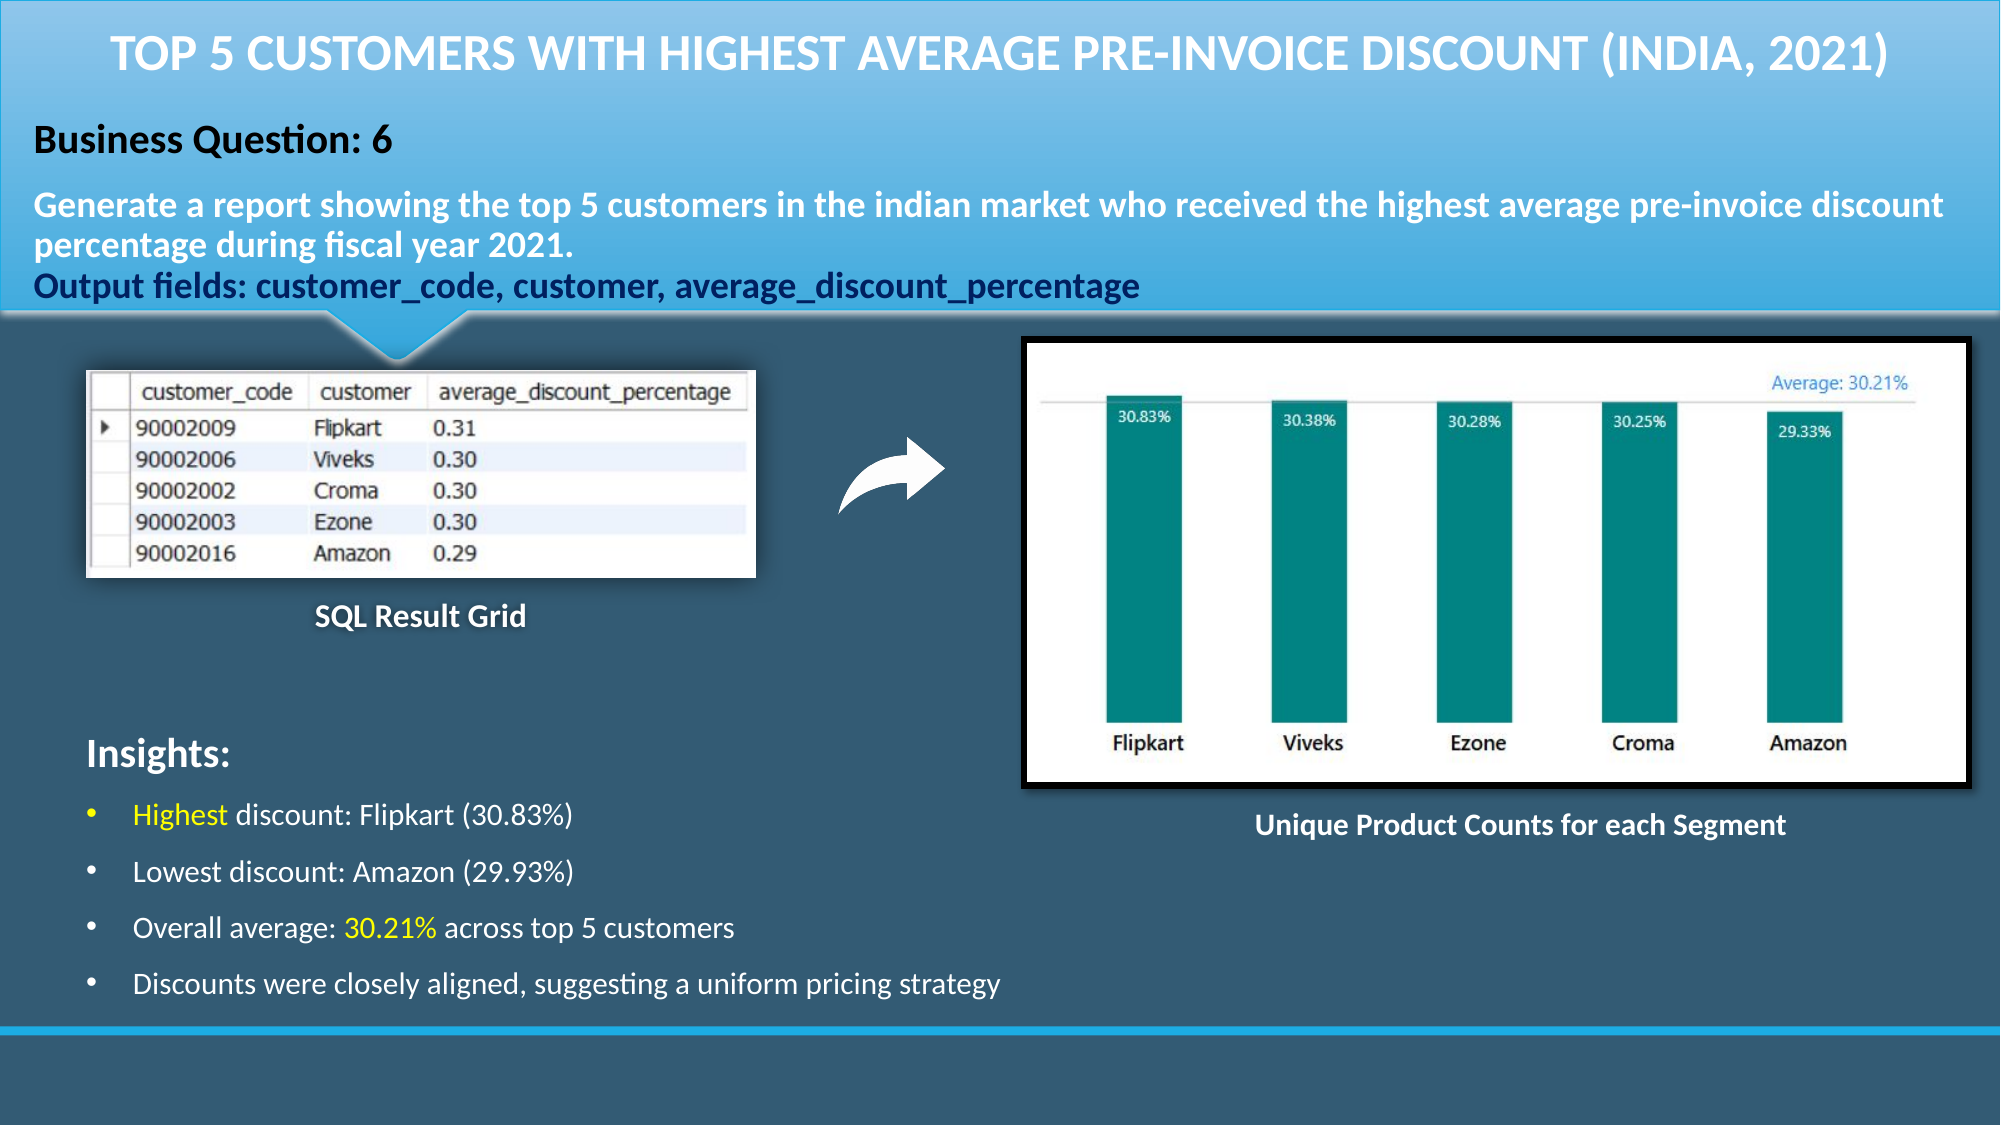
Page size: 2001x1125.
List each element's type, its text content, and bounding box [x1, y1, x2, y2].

text_box Business Question: 6 Generate a report showing the top 5 customers in the indian market who received the highest average pre-invoice discount percentage during fiscal year 2021. Output fields: customer_code, customer, average_discount_percentage [18, 296, 1982, 445]
picture [827, 410, 956, 540]
picture [1026, 342, 1967, 783]
text_box Unique Product Counts for each Segment [1180, 799, 1870, 849]
title SQL Result Grid [288, 598, 554, 643]
text_box Top 5 Customers with Highest Average Pre-Invoice Discount (India, 2021) [86, 0, 1914, 90]
picture [86, 369, 756, 579]
text_box Insights: Highest discount: Flipkart (30.83%) Lowest discount: Amazon (29.93%) Overall average: 30.21% across top 5 customers Discounts were closely aligned, suggesting a uniform pricing strategy [71, 693, 1067, 1008]
